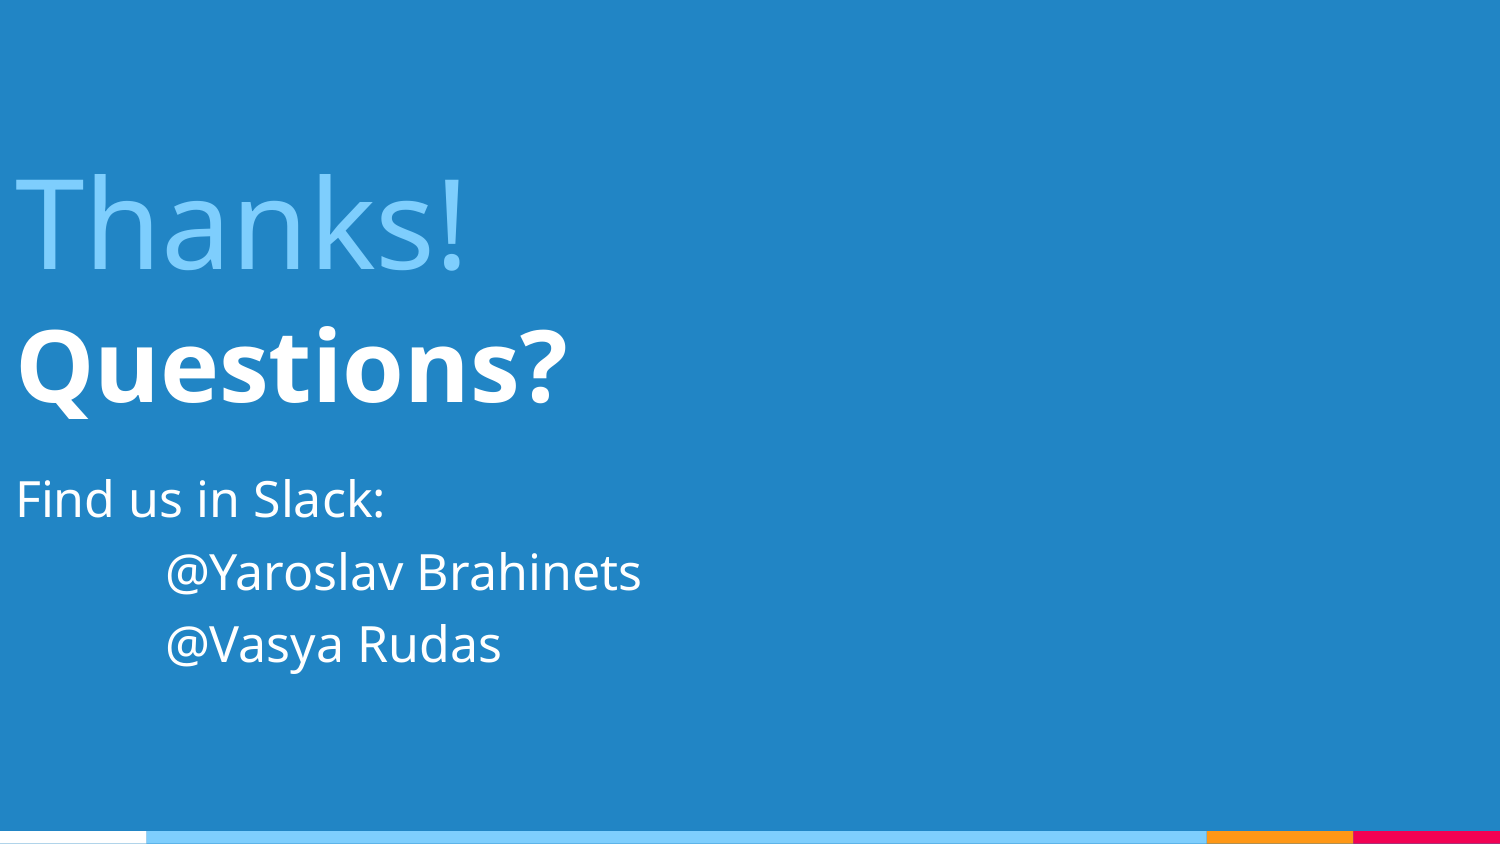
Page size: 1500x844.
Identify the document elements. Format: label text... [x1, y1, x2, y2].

title Thanks! [0, 118, 913, 287]
subtitle Questions? [0, 287, 913, 417]
list Find us in Slack: @Yaroslav Brahinets @Vasya Rudas [0, 452, 913, 780]
